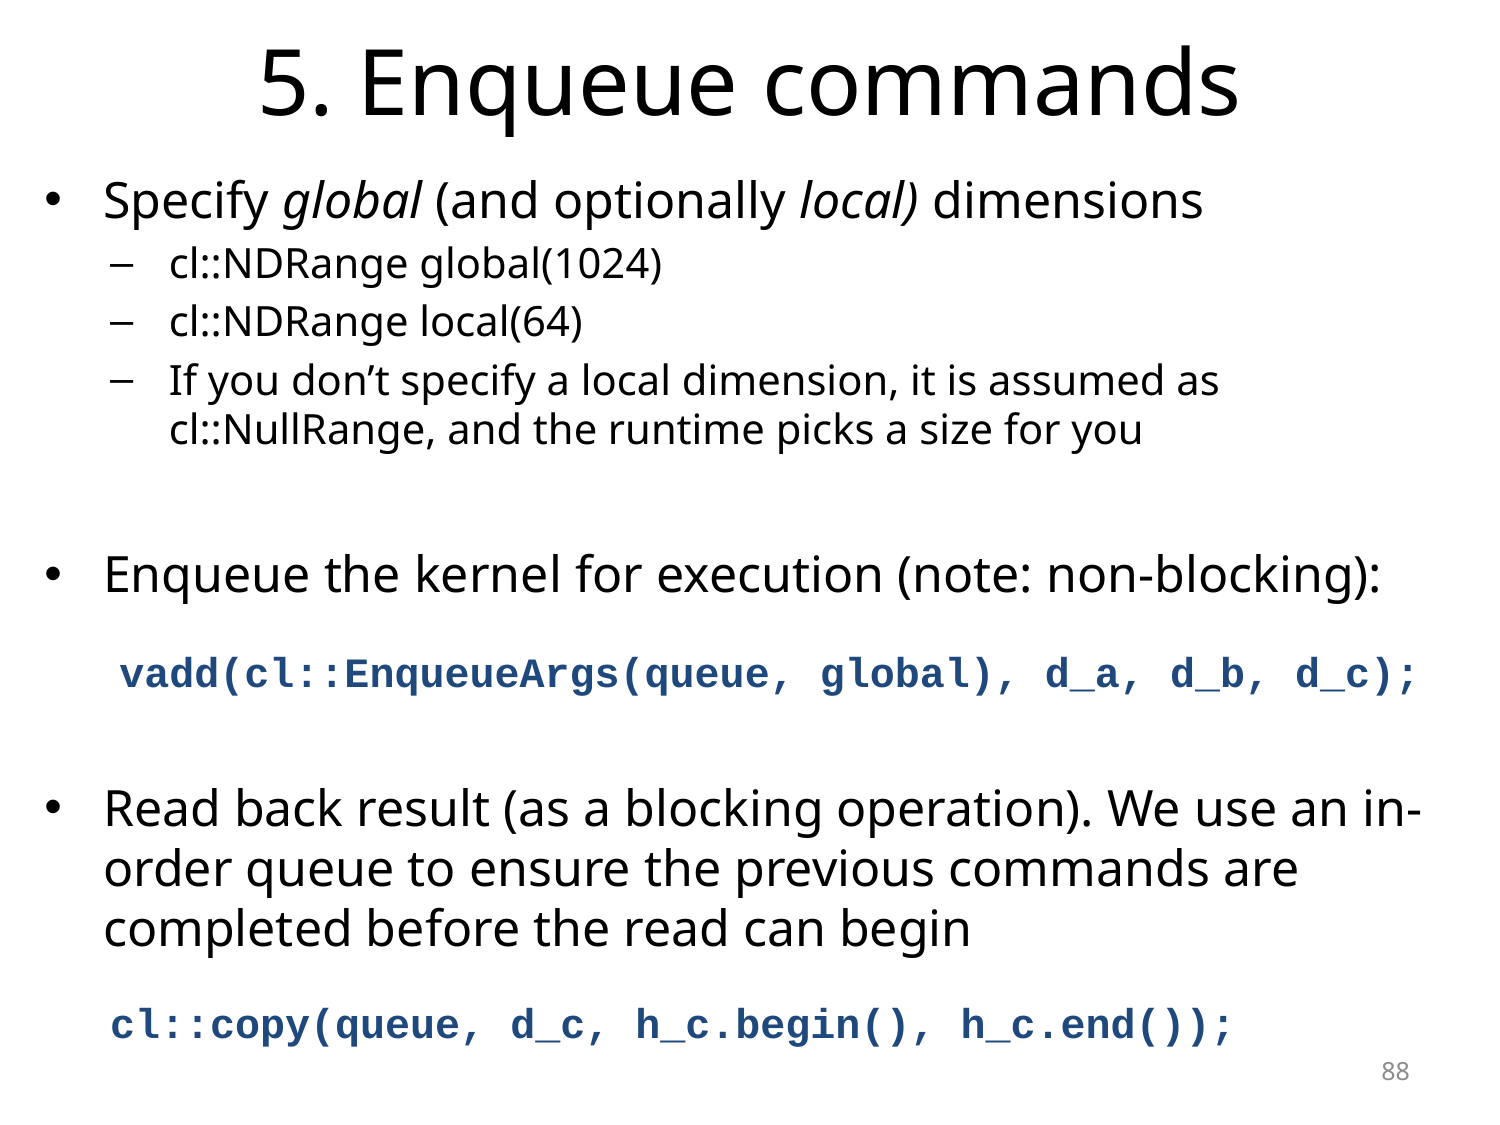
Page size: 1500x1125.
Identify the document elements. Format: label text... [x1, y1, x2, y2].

list Specify global (and optionally local) dimensions cl::NDRange global(1024) cl::NDRange local(64) If you don’t specify a local dimension, it is assumed as cl::NullRange, and the runtime picks a size for you Enqueue the kernel for execution (note: non-blocking): vadd(cl::EnqueueArgs(queue, global), d_a, d_b, d_c); Read back result (as a blocking operation). We use an in-order queue to ensure the previous commands are completed before the read can begin cl::copy(queue, d_c, h_c.begin(), h_c.end()); [29, 160, 1471, 1094]
slide_number 88 [1074, 1042, 1425, 1103]
title 5. Enqueue commands [75, 0, 1425, 160]
